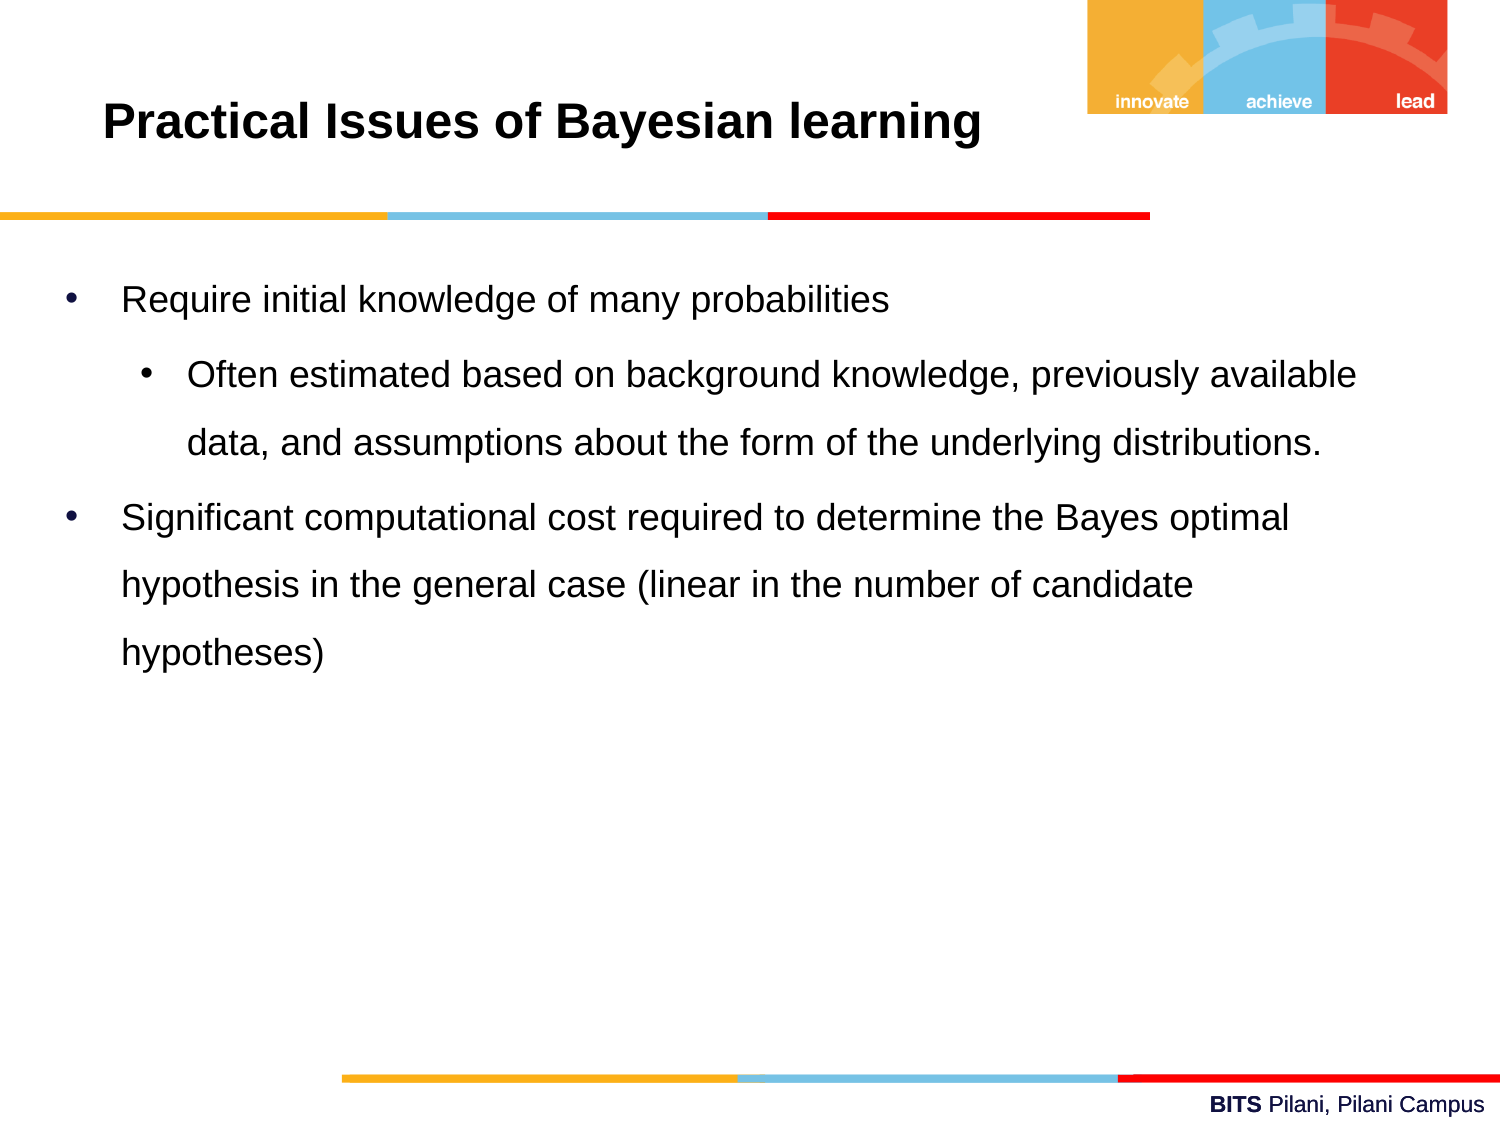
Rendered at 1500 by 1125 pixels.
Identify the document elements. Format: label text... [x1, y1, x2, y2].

list Require initial knowledge of many probabilities Often estimated based on background knowledge, previously available data, and assumptions about the form of the underlying distributions. Significant computational cost required to determine the Bayes optimal hypothesis in the general case (linear in the number of candidate hypotheses) [50, 245, 1400, 988]
picture [1087, 0, 1448, 114]
list Practical Issues of Bayesian learning [50, 24, 1313, 213]
